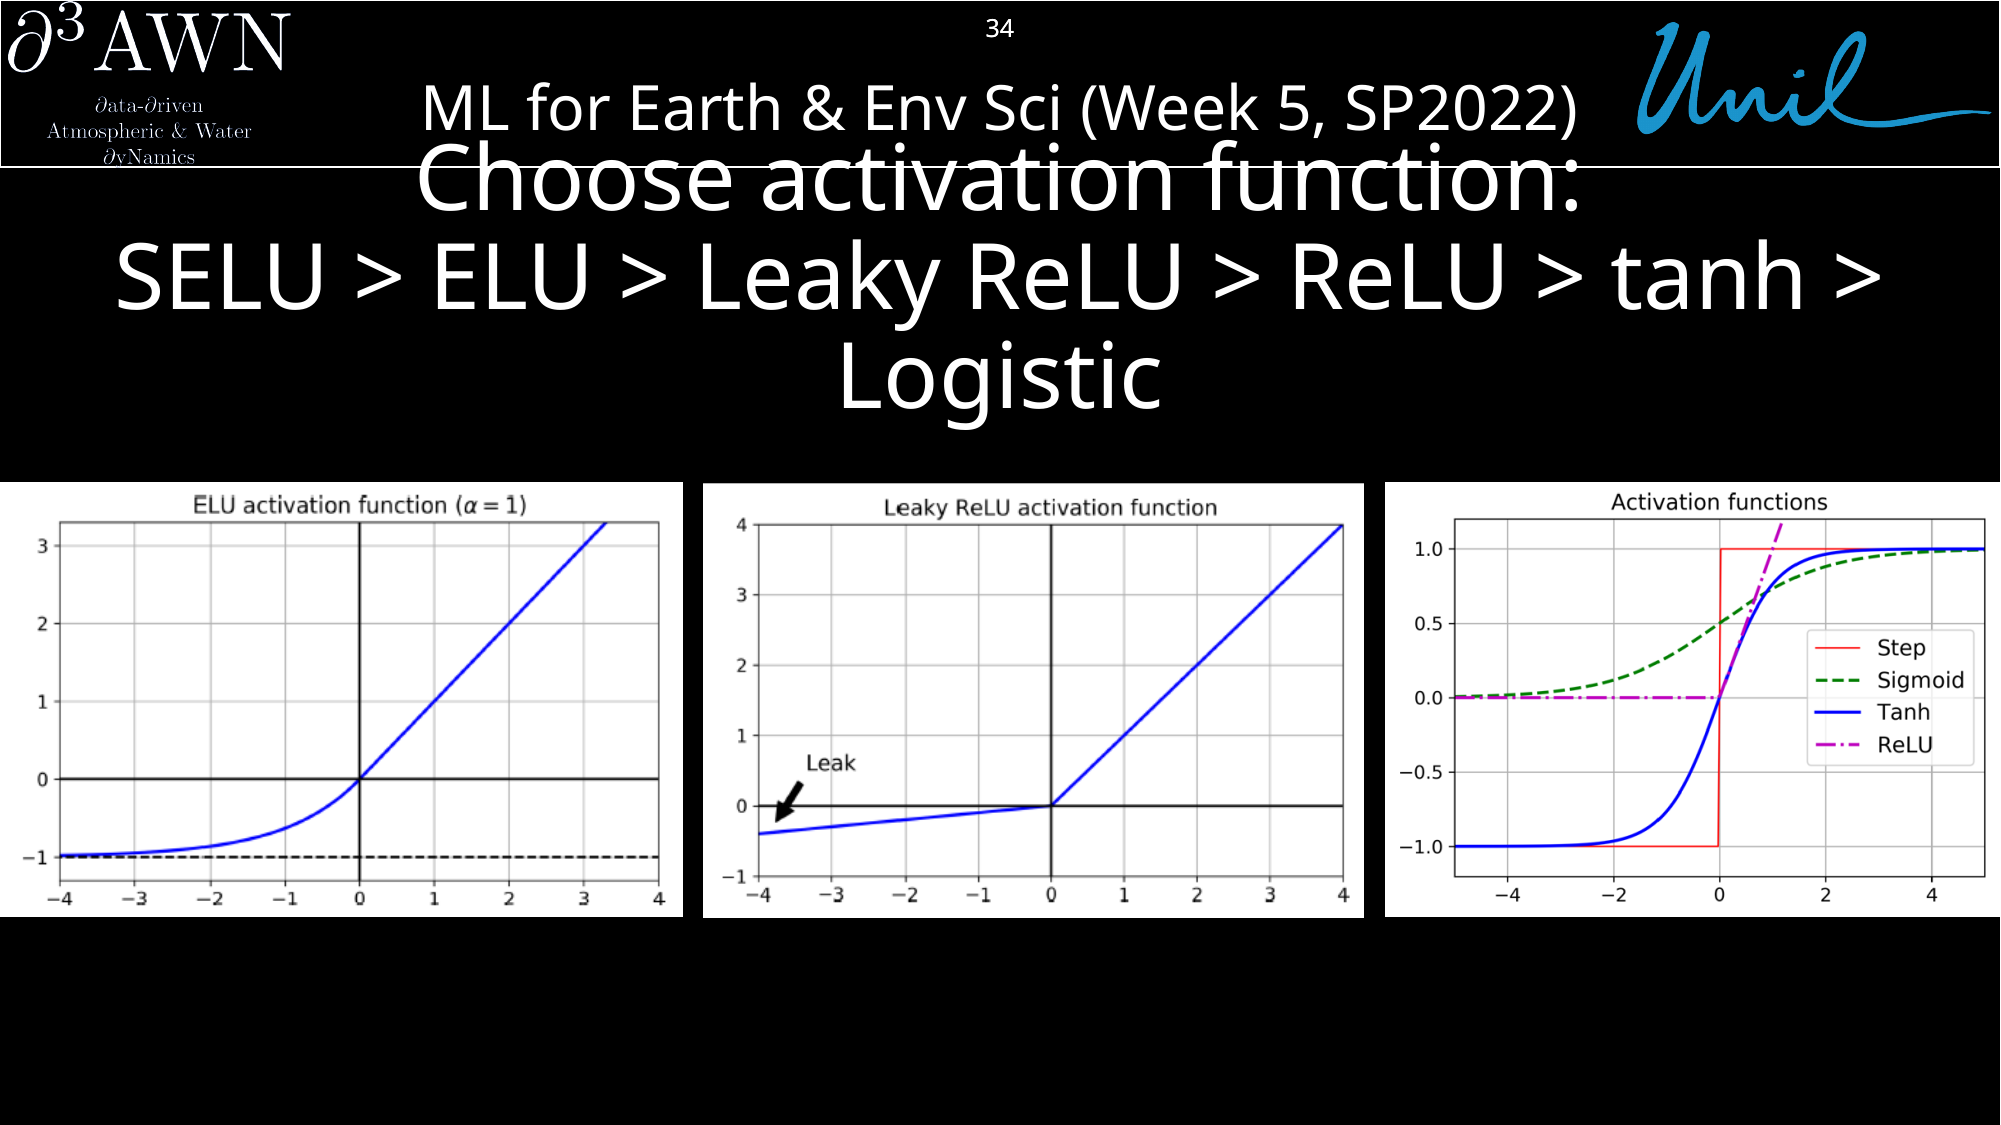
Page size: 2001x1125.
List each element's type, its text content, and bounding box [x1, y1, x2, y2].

picture [1609, 22, 2000, 145]
picture [1385, 482, 2000, 917]
slide_number 34 [774, 0, 1225, 60]
title Choose activation function: SELU > ELU > Leaky ReLU > ReLU > tanh > Logistic [0, 171, 2000, 389]
picture [0, 482, 683, 917]
picture [0, 0, 298, 168]
picture [703, 482, 1364, 918]
